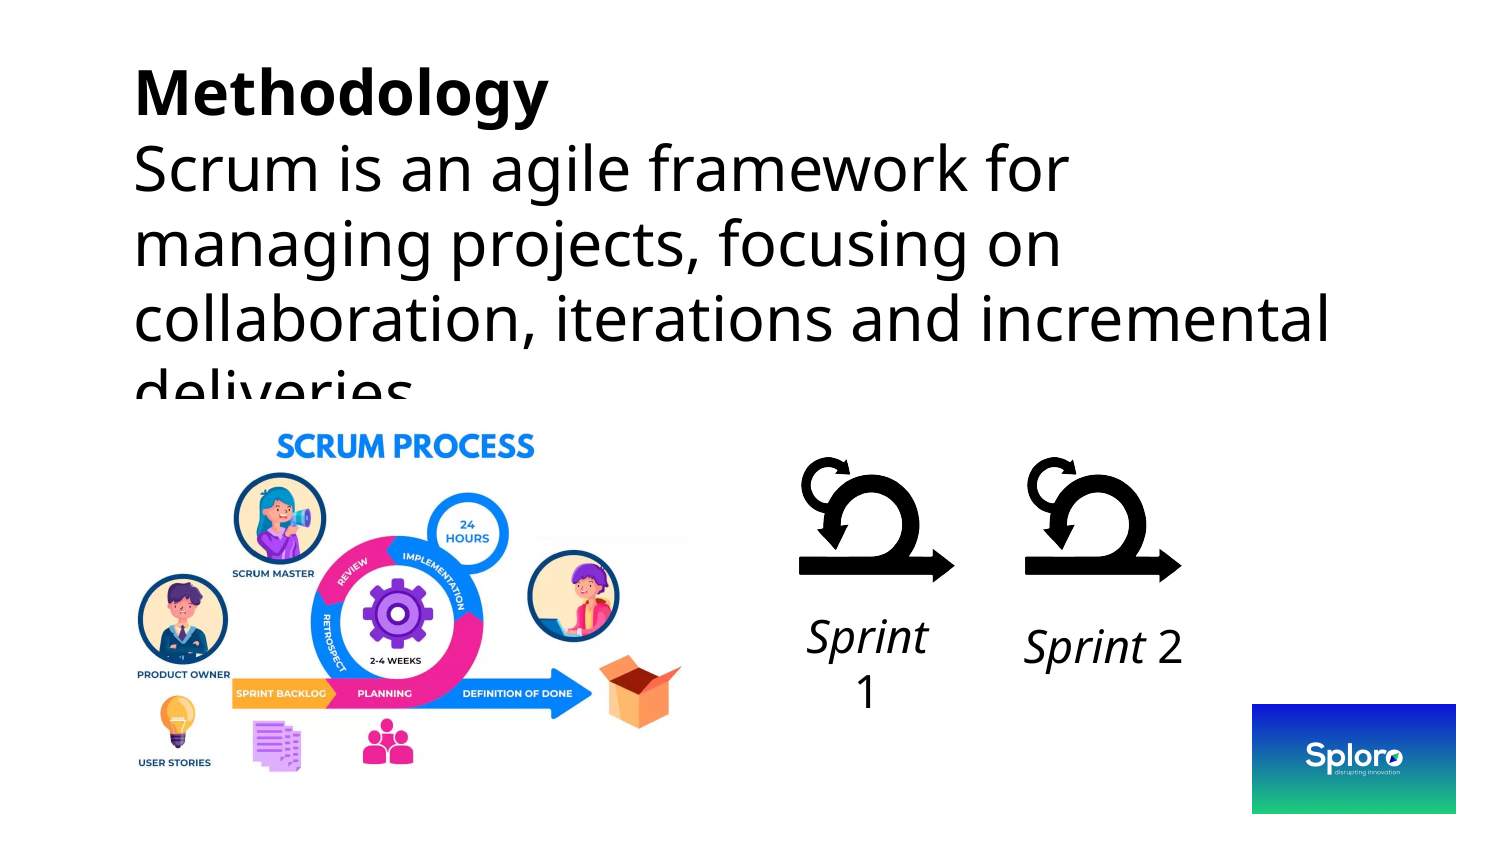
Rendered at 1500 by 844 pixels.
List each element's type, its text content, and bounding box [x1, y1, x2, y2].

text_box Sprint 2 [998, 602, 1209, 708]
picture [1025, 456, 1182, 583]
text_box Sprint 1 [773, 592, 961, 685]
title Methodology Scrum is an agile framework for managing projects, focusing on collaboration, iterations and incremental deliveries. [118, 38, 1382, 448]
picture [1252, 704, 1456, 814]
picture [798, 456, 955, 583]
picture [104, 399, 706, 800]
